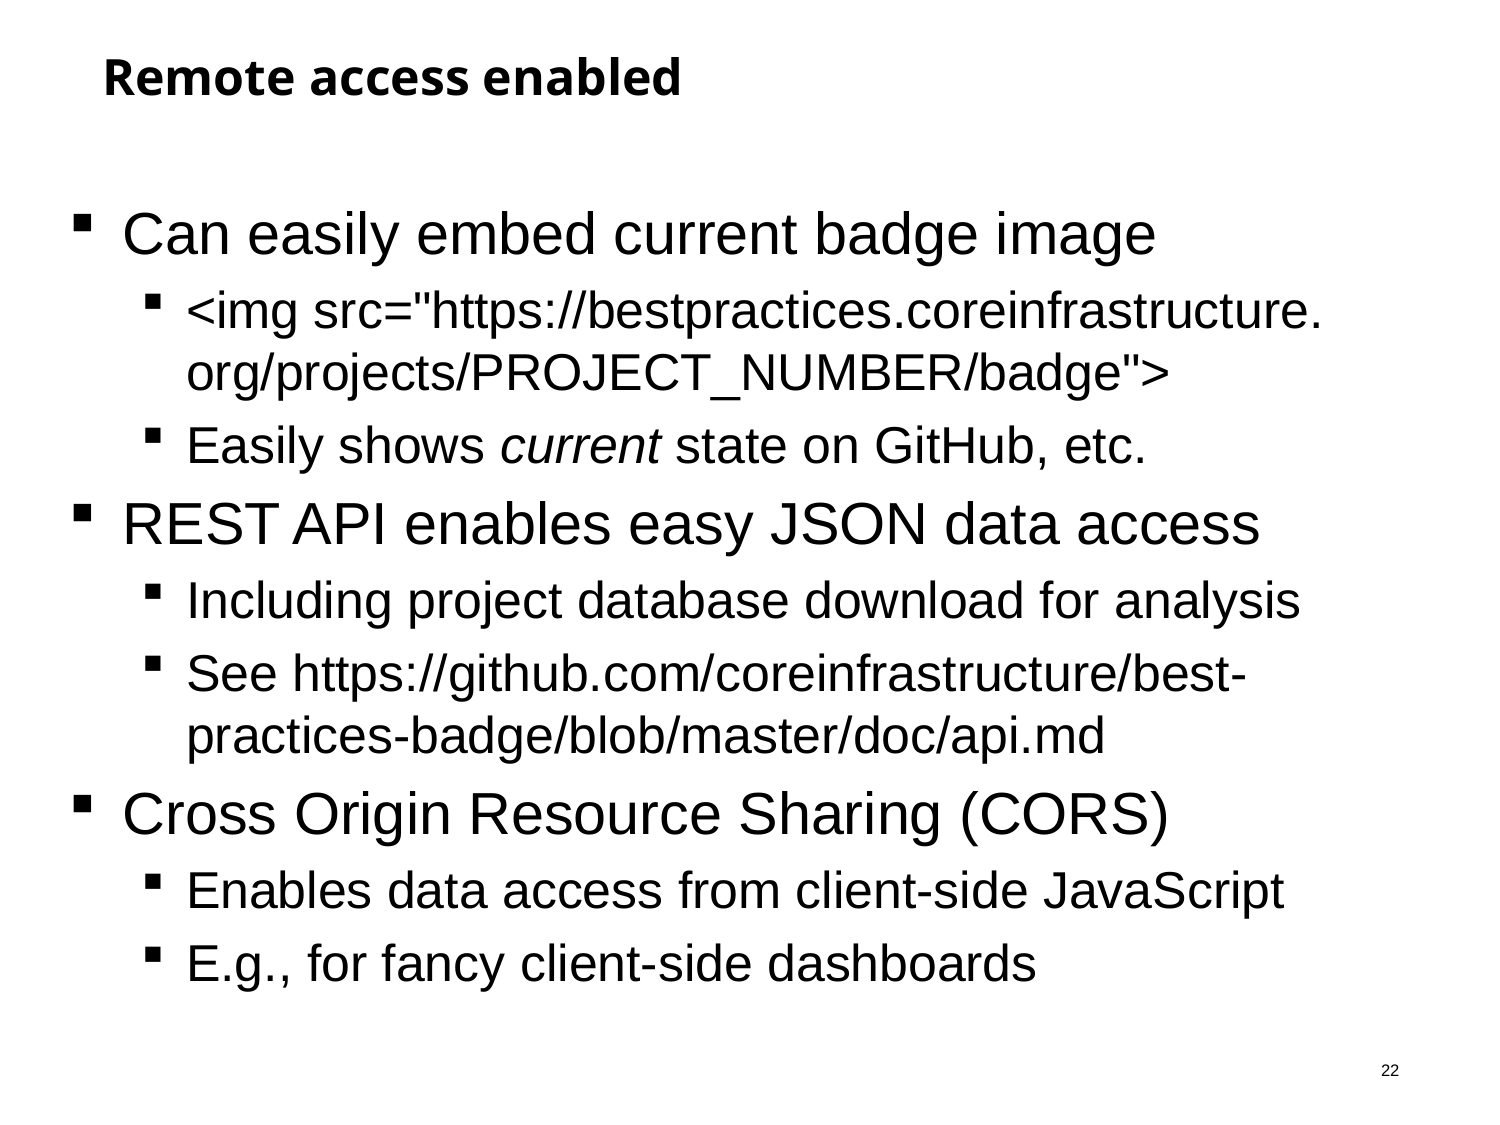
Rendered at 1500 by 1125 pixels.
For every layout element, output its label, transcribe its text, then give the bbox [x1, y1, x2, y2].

list Can easily embed current badge image <img src="https://bestpractices.coreinfrastructure. org/projects/PROJECT_NUMBER/badge"> Easily shows current state on GitHub, etc. REST API enables easy JSON data access Including project database download for analysis See https://github.com/coreinfrastructure/best-practices-badge/blob/master/doc/api.md Cross Origin Resource Sharing (CORS) Enables data access from client-side JavaScript E.g., for fancy client-side dashboards [53, 187, 1401, 1013]
slide_number 21 [1101, 1012, 1415, 1088]
title Remote access enabled [87, 37, 1376, 113]
